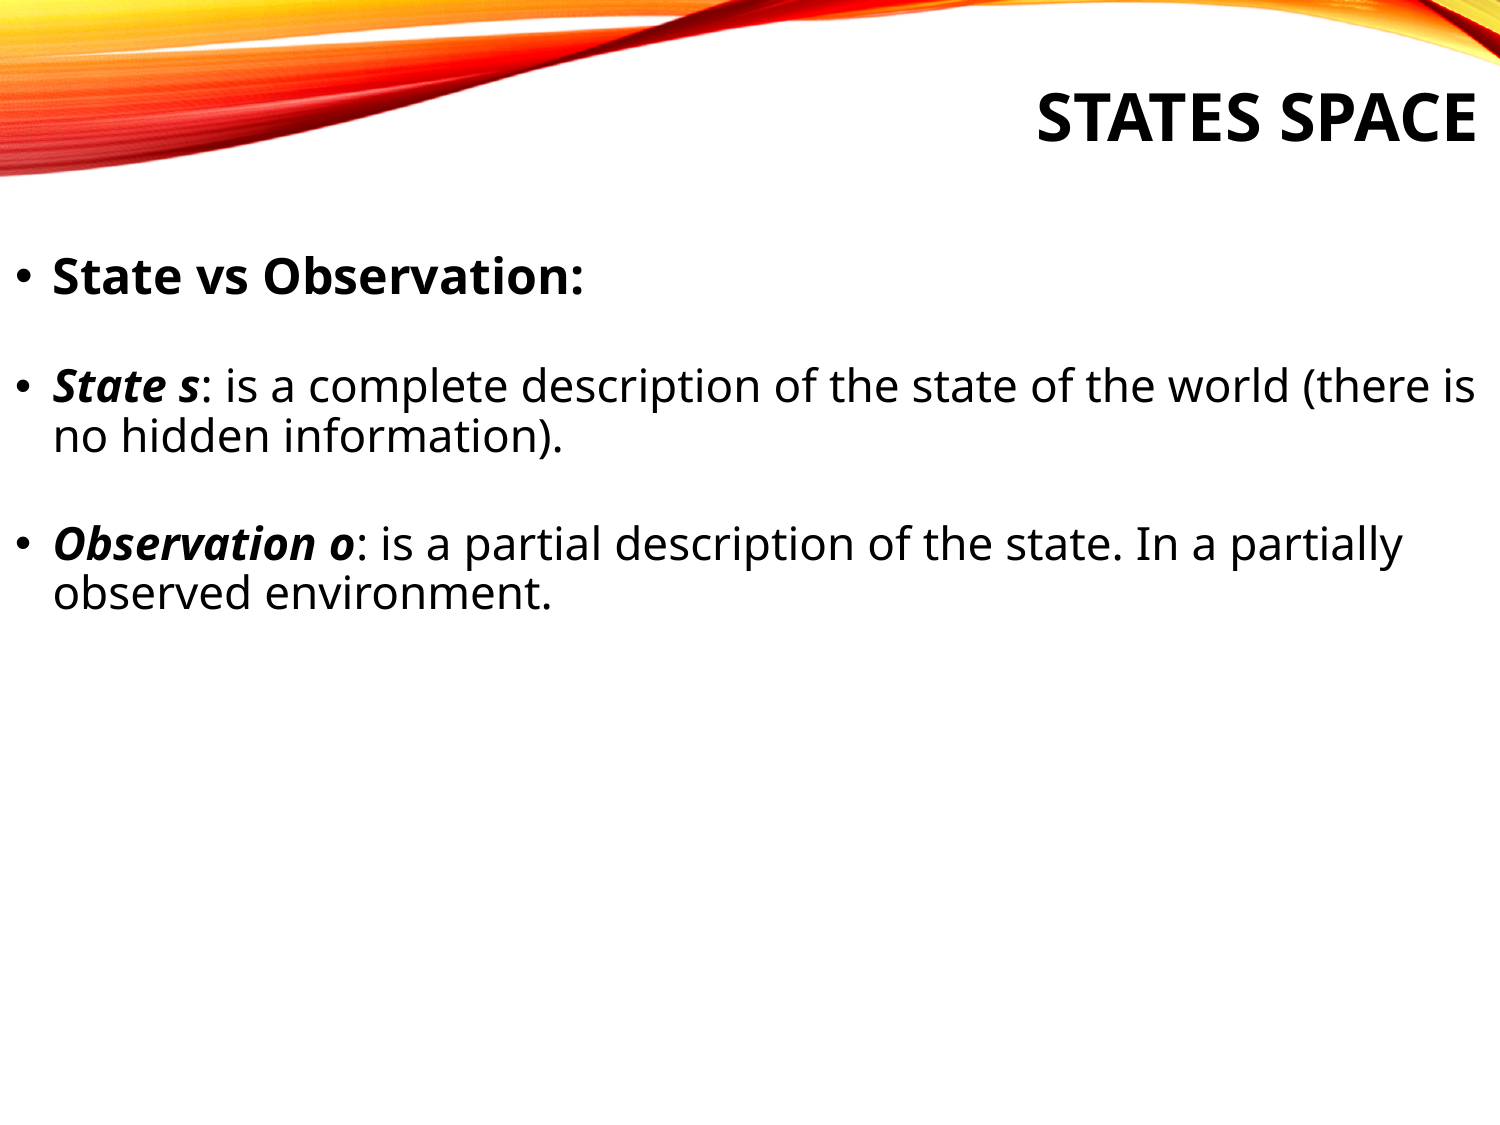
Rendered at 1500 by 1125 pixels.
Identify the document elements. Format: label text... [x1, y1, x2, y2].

text_box State vs Observation: State s: is a complete description of the state of the world (there is no hidden information). Observation o: is a partial description of the state. In a partially observed environment. [0, 243, 1495, 1125]
title States Space [353, 54, 1495, 185]
picture [0, 0, 1500, 178]
